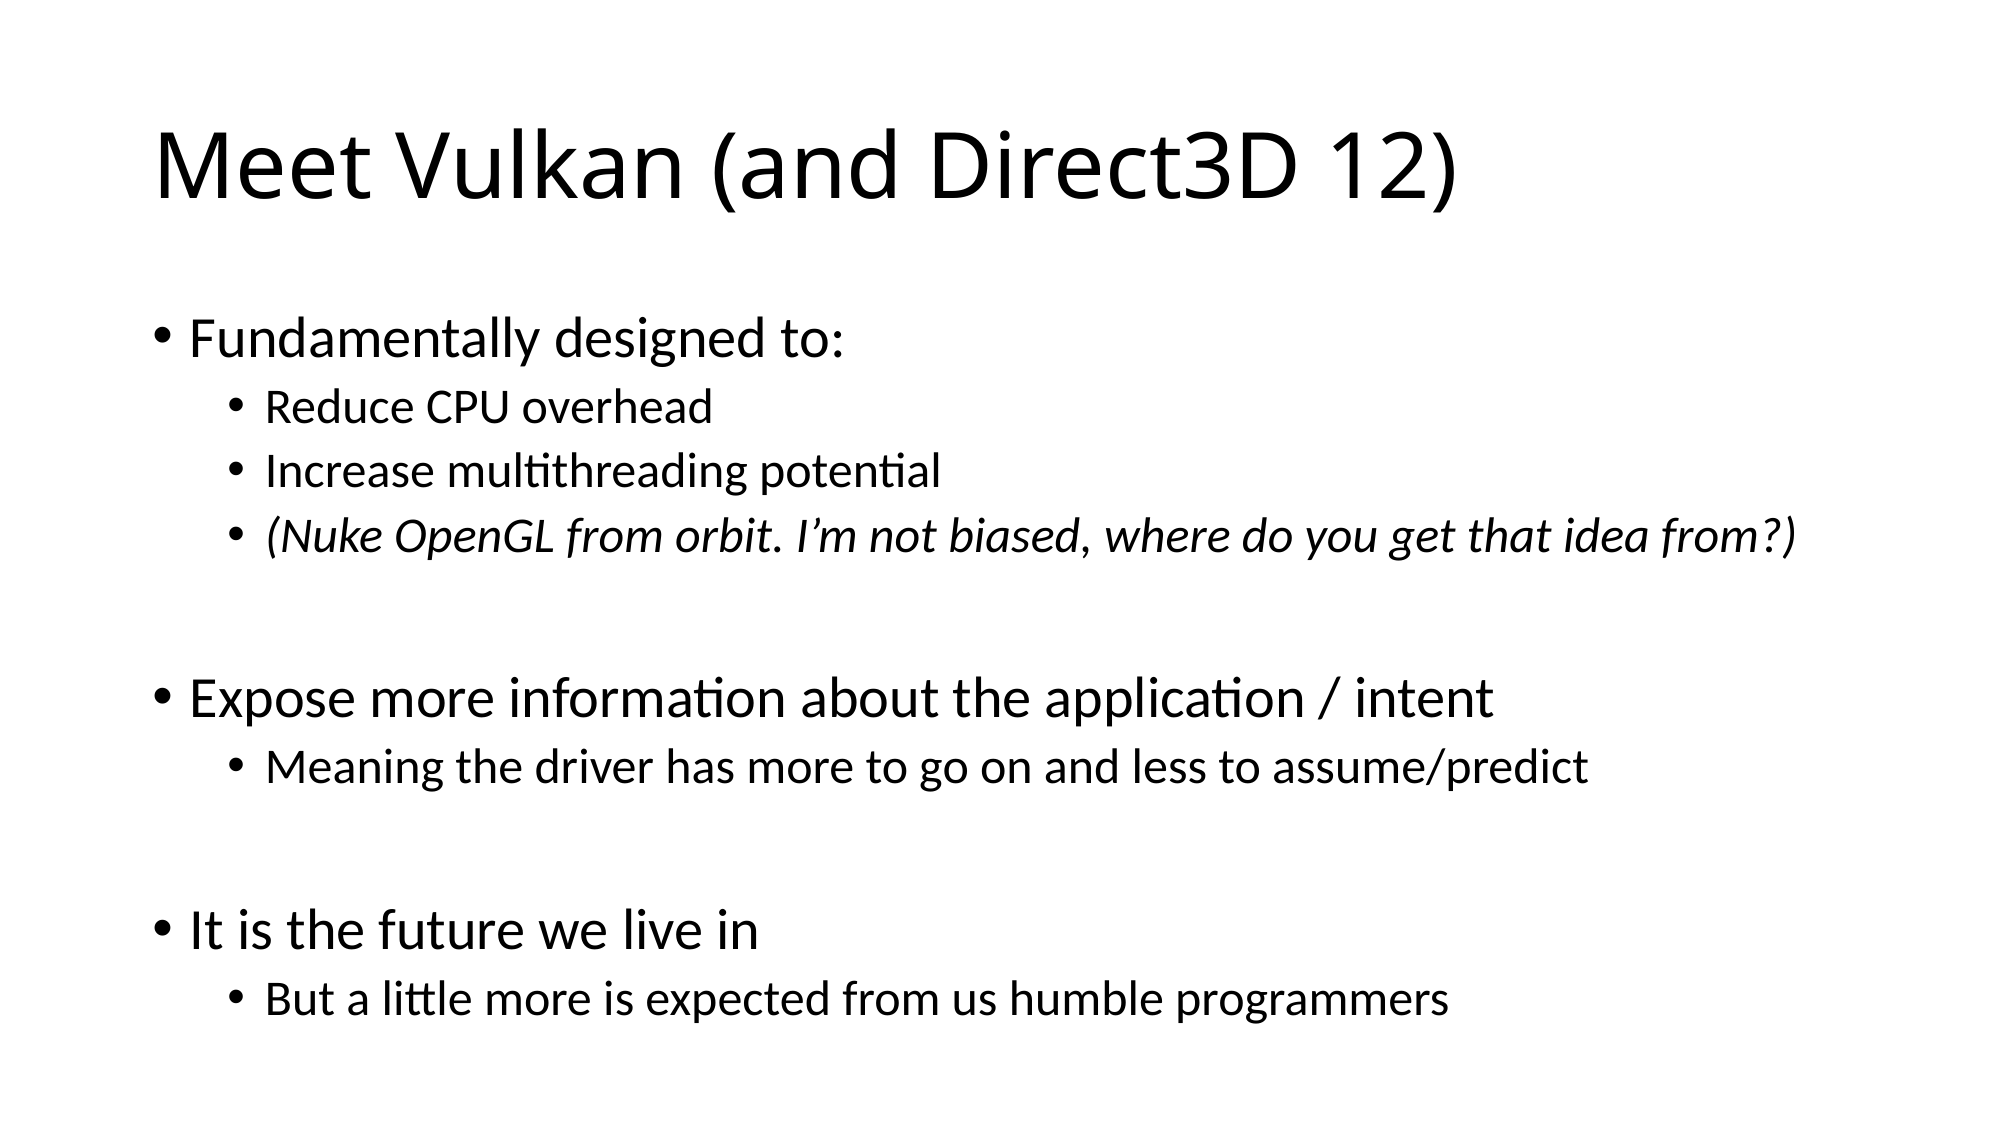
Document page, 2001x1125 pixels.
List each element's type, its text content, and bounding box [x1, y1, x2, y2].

list Fundamentally designed to: Reduce CPU overhead Increase multithreading potential (Nuke OpenGL from orbit. I’m not biased, where do you get that idea from?) Expose more information about the application / intent Meaning the driver has more to go on and less to assume/predict It is the future we live in But a little more is expected from us humble programmers [137, 299, 1863, 1014]
title Meet Vulkan (and Direct3D 12) [137, 59, 1863, 278]
